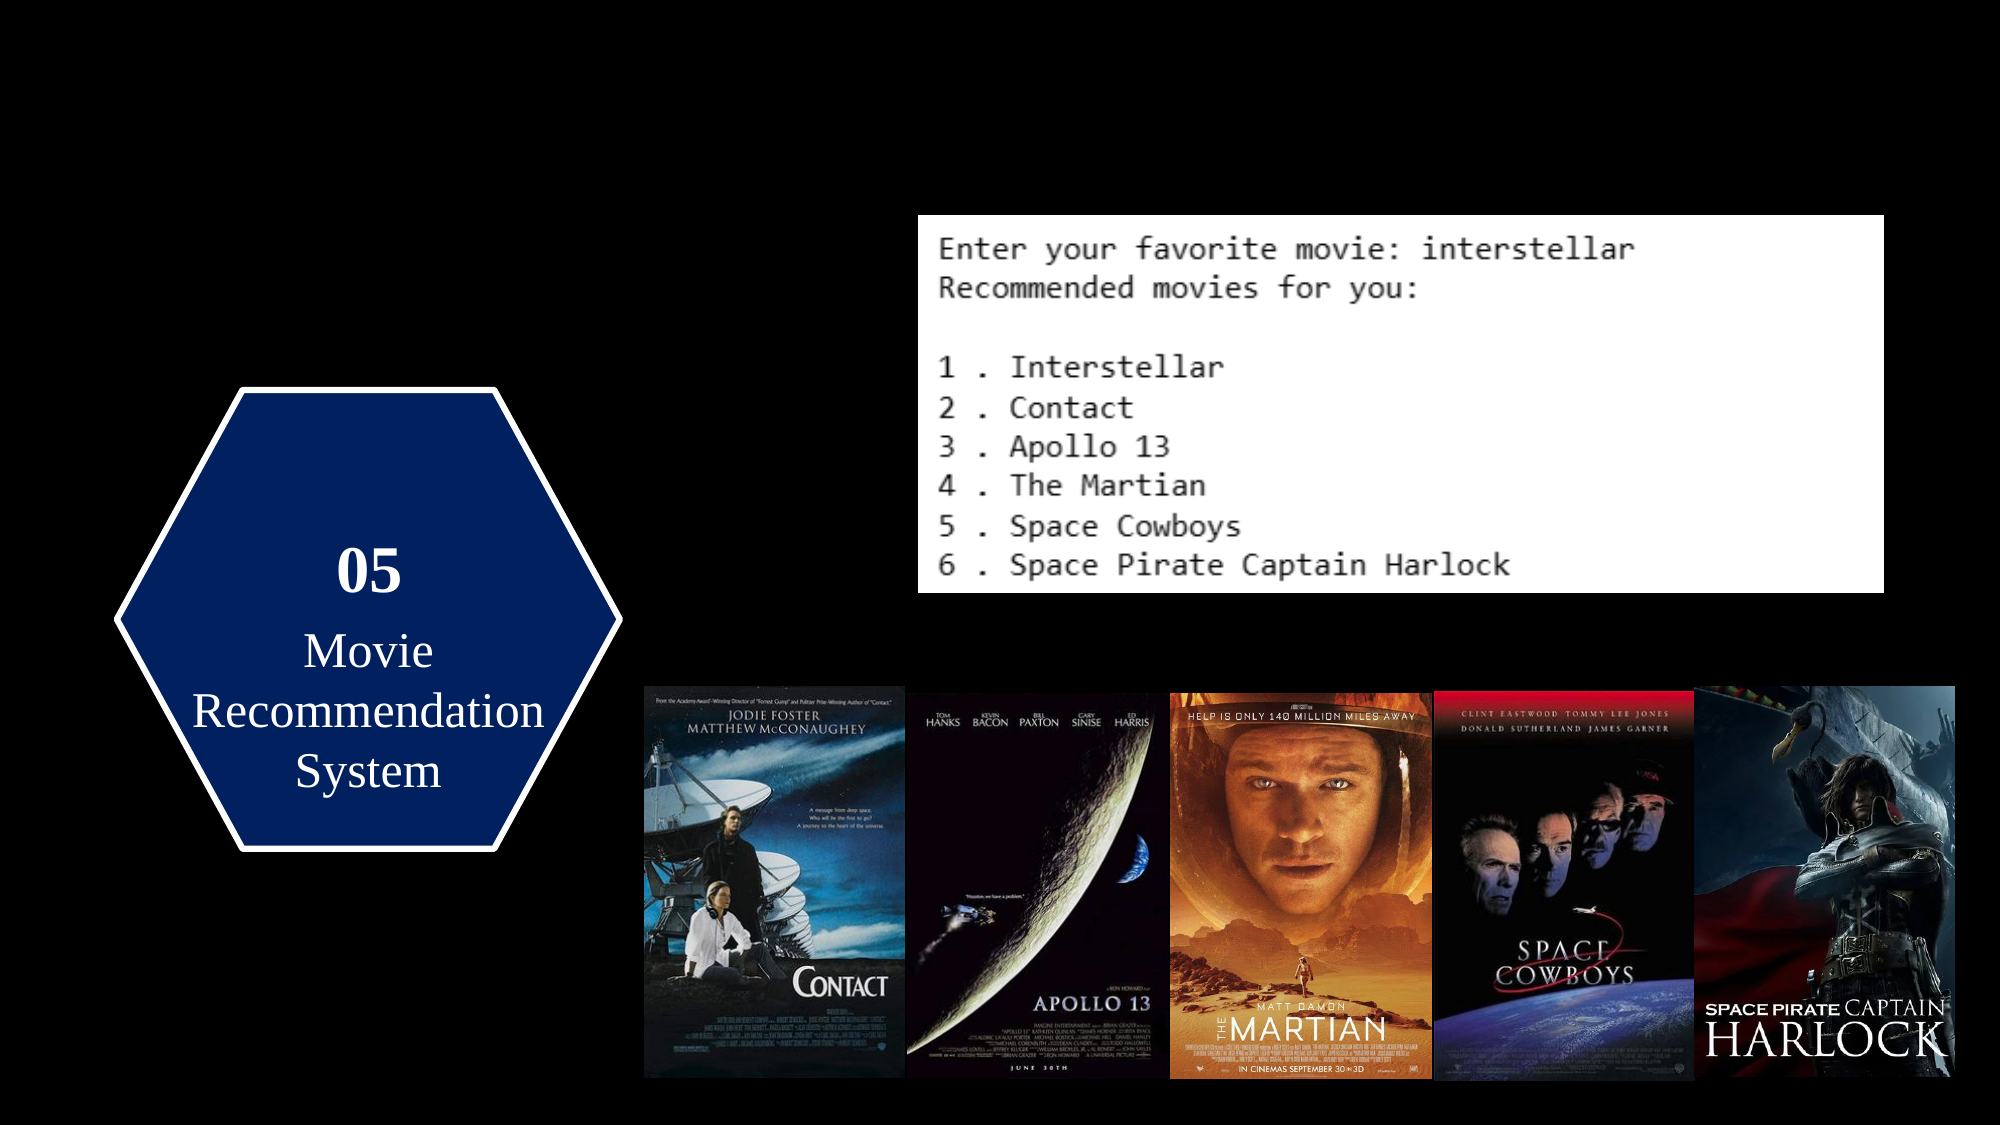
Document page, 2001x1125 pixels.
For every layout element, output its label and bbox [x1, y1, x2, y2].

text_box [116, 389, 620, 849]
text_box [644, 686, 1955, 1081]
picture [918, 215, 1884, 593]
